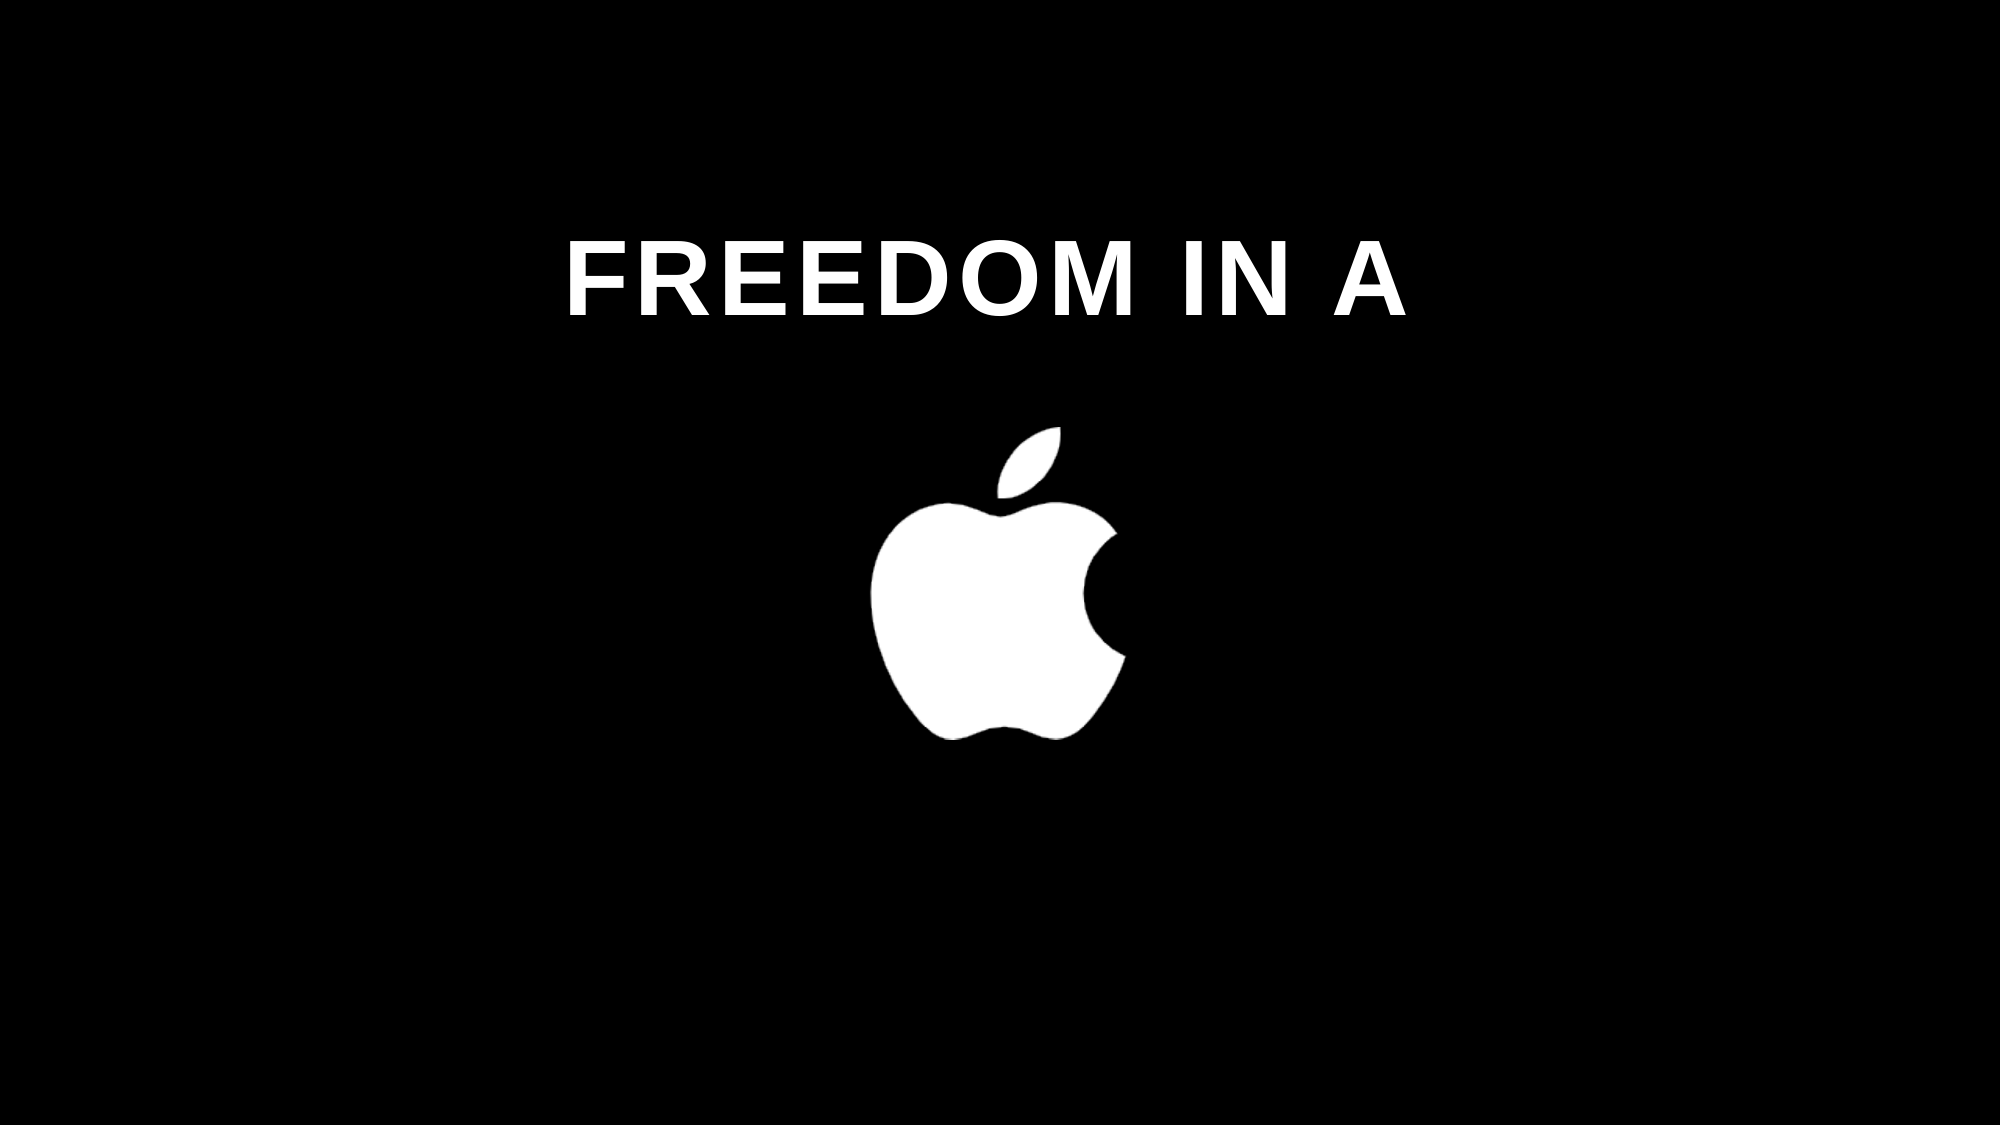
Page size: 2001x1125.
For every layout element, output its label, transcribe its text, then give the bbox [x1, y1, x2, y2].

picture [842, 427, 1155, 740]
title FREEDOM IN A [254, 200, 1720, 346]
